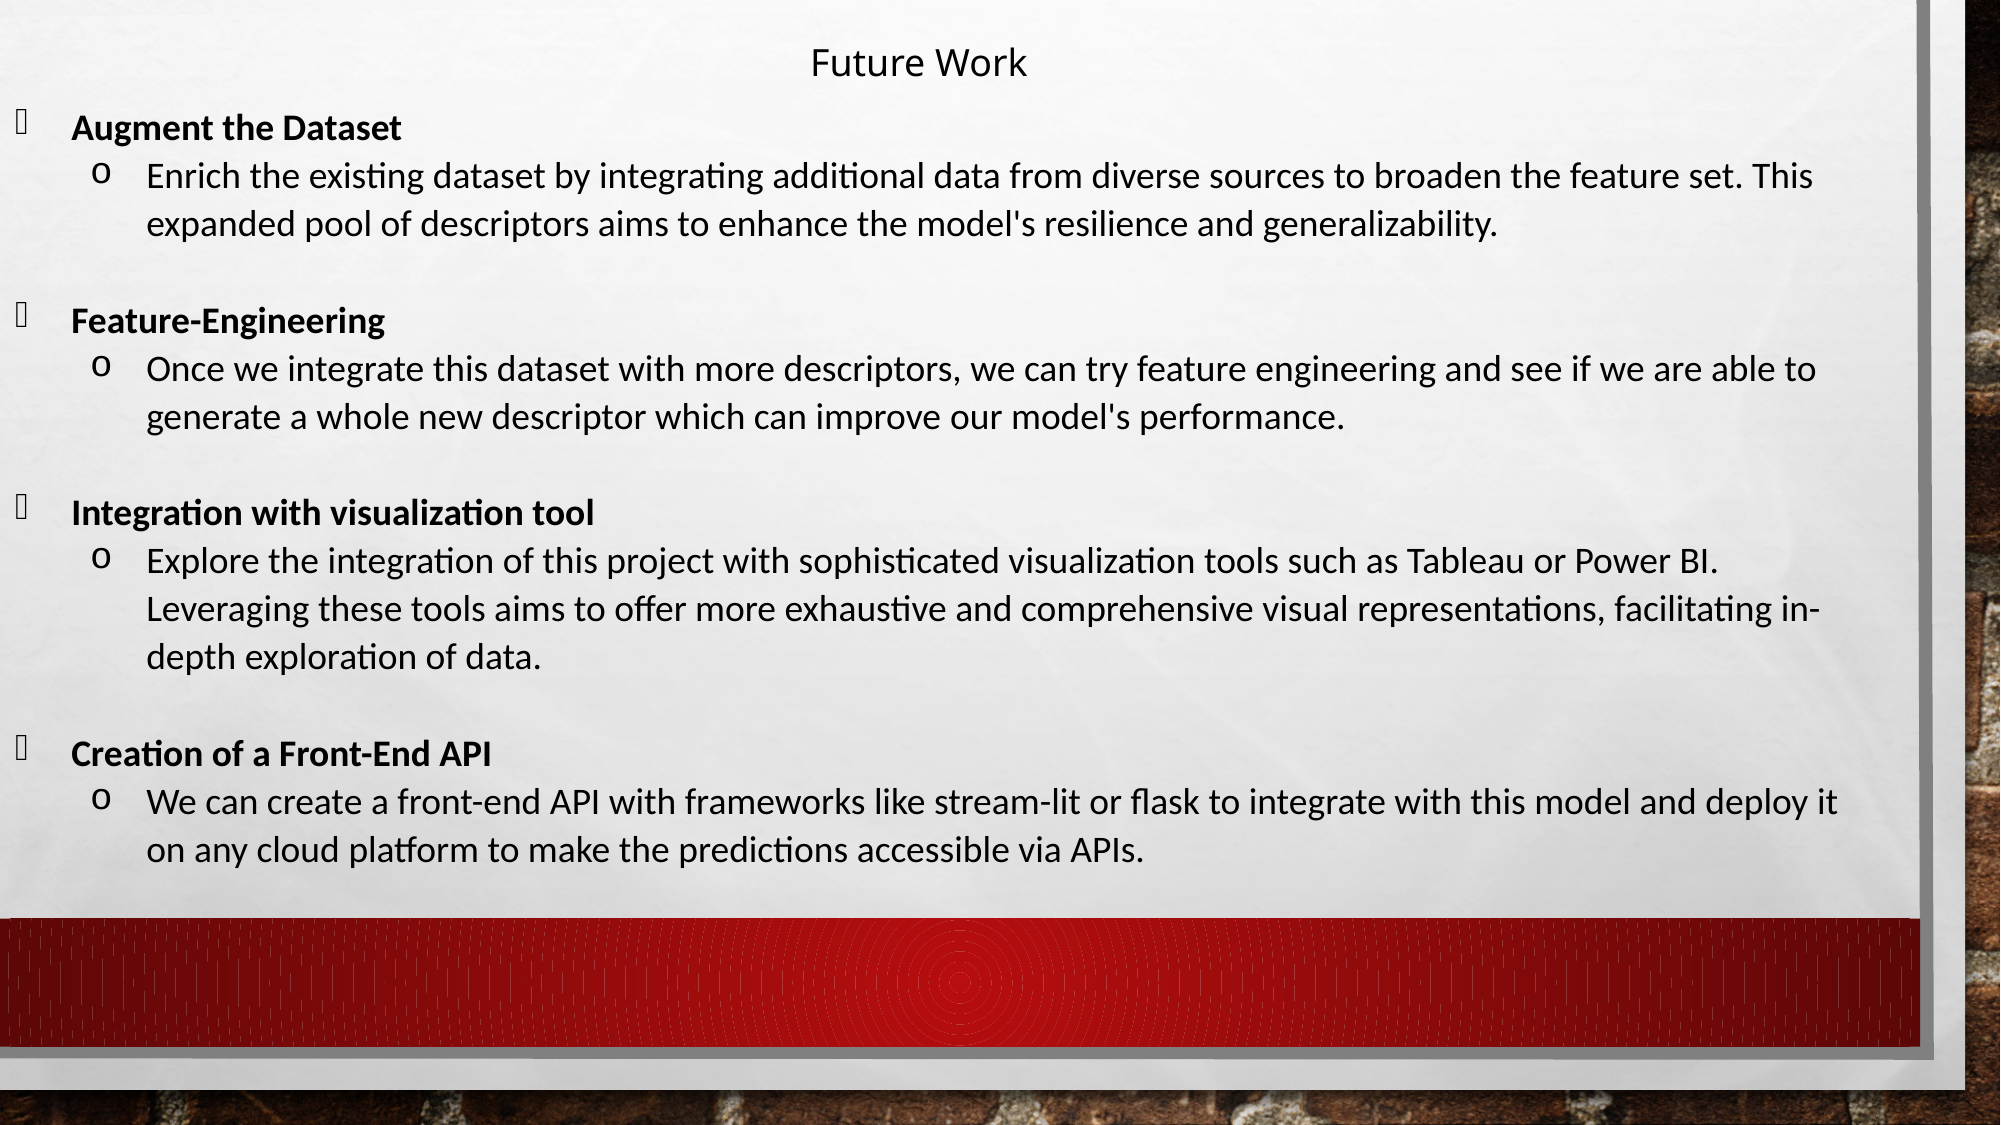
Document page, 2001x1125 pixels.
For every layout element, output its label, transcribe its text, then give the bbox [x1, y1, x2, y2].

text_box Future Work [279, 31, 1559, 92]
picture [0, 0, 2000, 1125]
text_box Augment the Dataset Enrich the existing dataset by integrating additional data from diverse sources to broaden the feature set. This expanded pool of descriptors aims to enhance the model's resilience and generalizability. Feature-Engineering Once we integrate this dataset with more descriptors, we can try feature engineering and see if we are able to generate a whole new descriptor which can improve our model's performance. Integration with visualization tool Explore the integration of this project with sophisticated visualization tools such as Tableau or Power BI. Leveraging these tools aims to offer more exhaustive and comprehensive visual representations, facilitating in-depth exploration of data. Creation of a Front-End API We can create a front-end API with frameworks like stream-lit or flask to integrate with this model and deploy it on any cloud platform to make the predictions accessible via APIs. [0, 92, 1902, 943]
